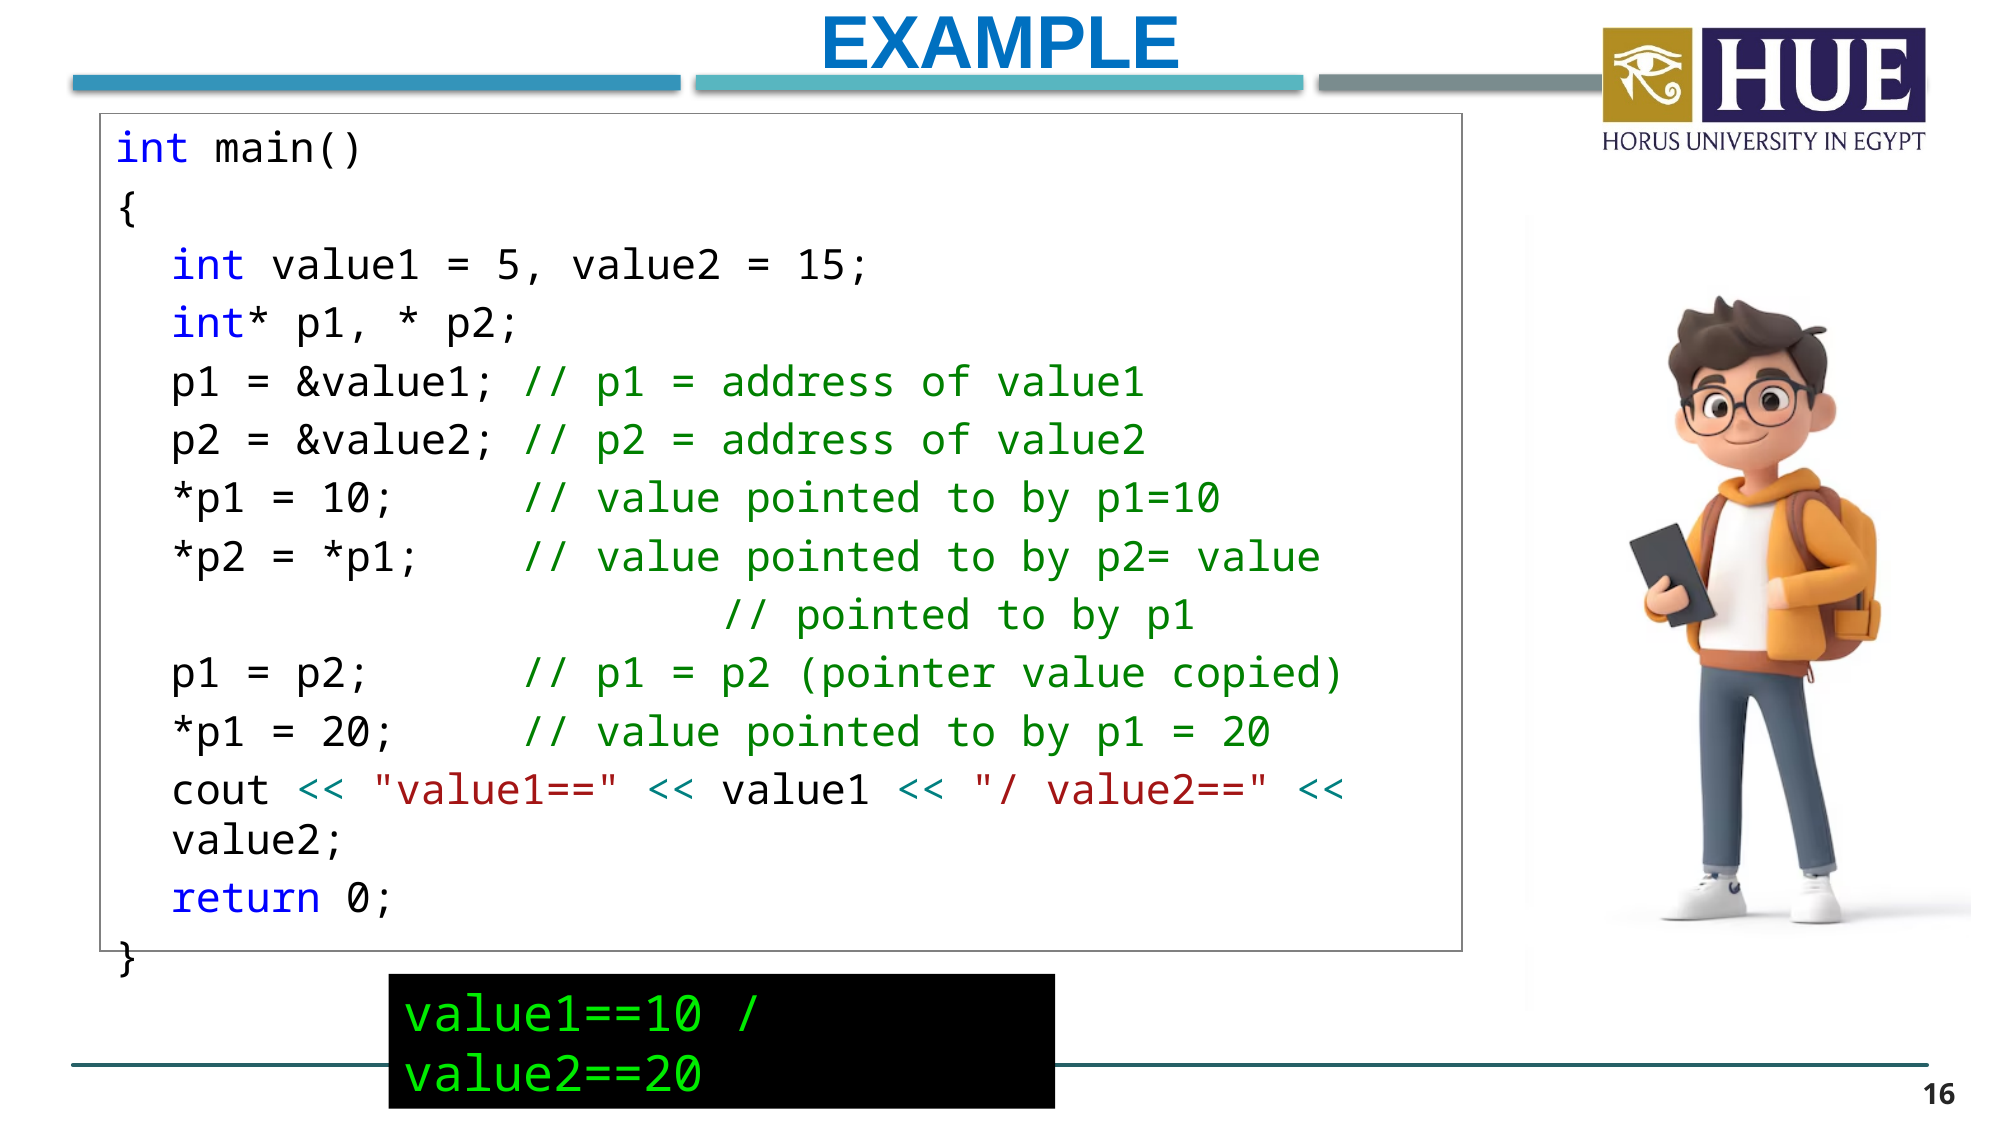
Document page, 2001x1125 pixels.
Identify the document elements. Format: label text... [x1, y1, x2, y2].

picture [1524, 215, 1972, 1011]
text_box int main() { int value1 = 5, value2 = 15; int* p1, * p2; p1 = &value1; // p1 = address of value1 p2 = &value2; // p2 = address of value2 *p1 = 10; // value pointed to by p1=10 *p2 = *p1; // value pointed to by p2= value // pointed to by p1 p1 = p2; // p1 = p2 (pointer value copied) *p1 = 20; // value pointed to by p1 = 20 cout << "value1==" << value1 << "/ value2==" << value2; return 0; } [99, 113, 1463, 952]
title Example [137, 0, 1863, 91]
picture [1602, 27, 1927, 153]
slide_number 16 [1882, 1065, 1971, 1125]
text_box value1==10 / value2==20 [388, 973, 1056, 1109]
